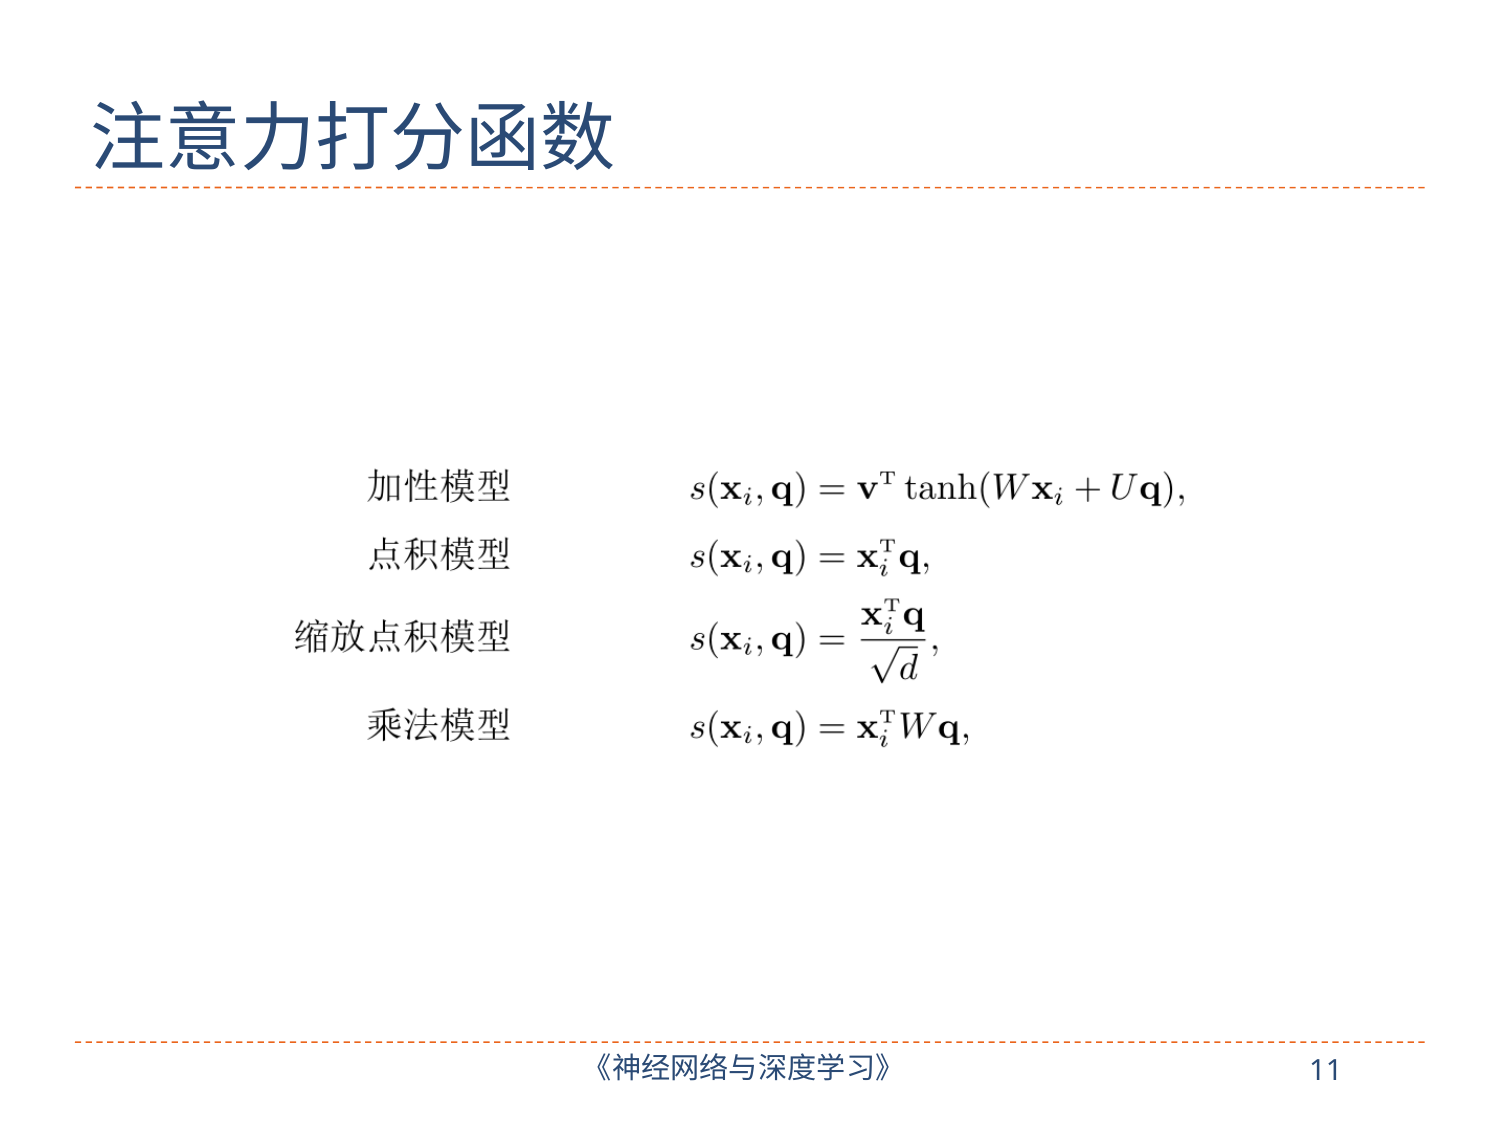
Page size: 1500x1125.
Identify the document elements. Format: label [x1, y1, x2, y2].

picture [249, 437, 1215, 765]
